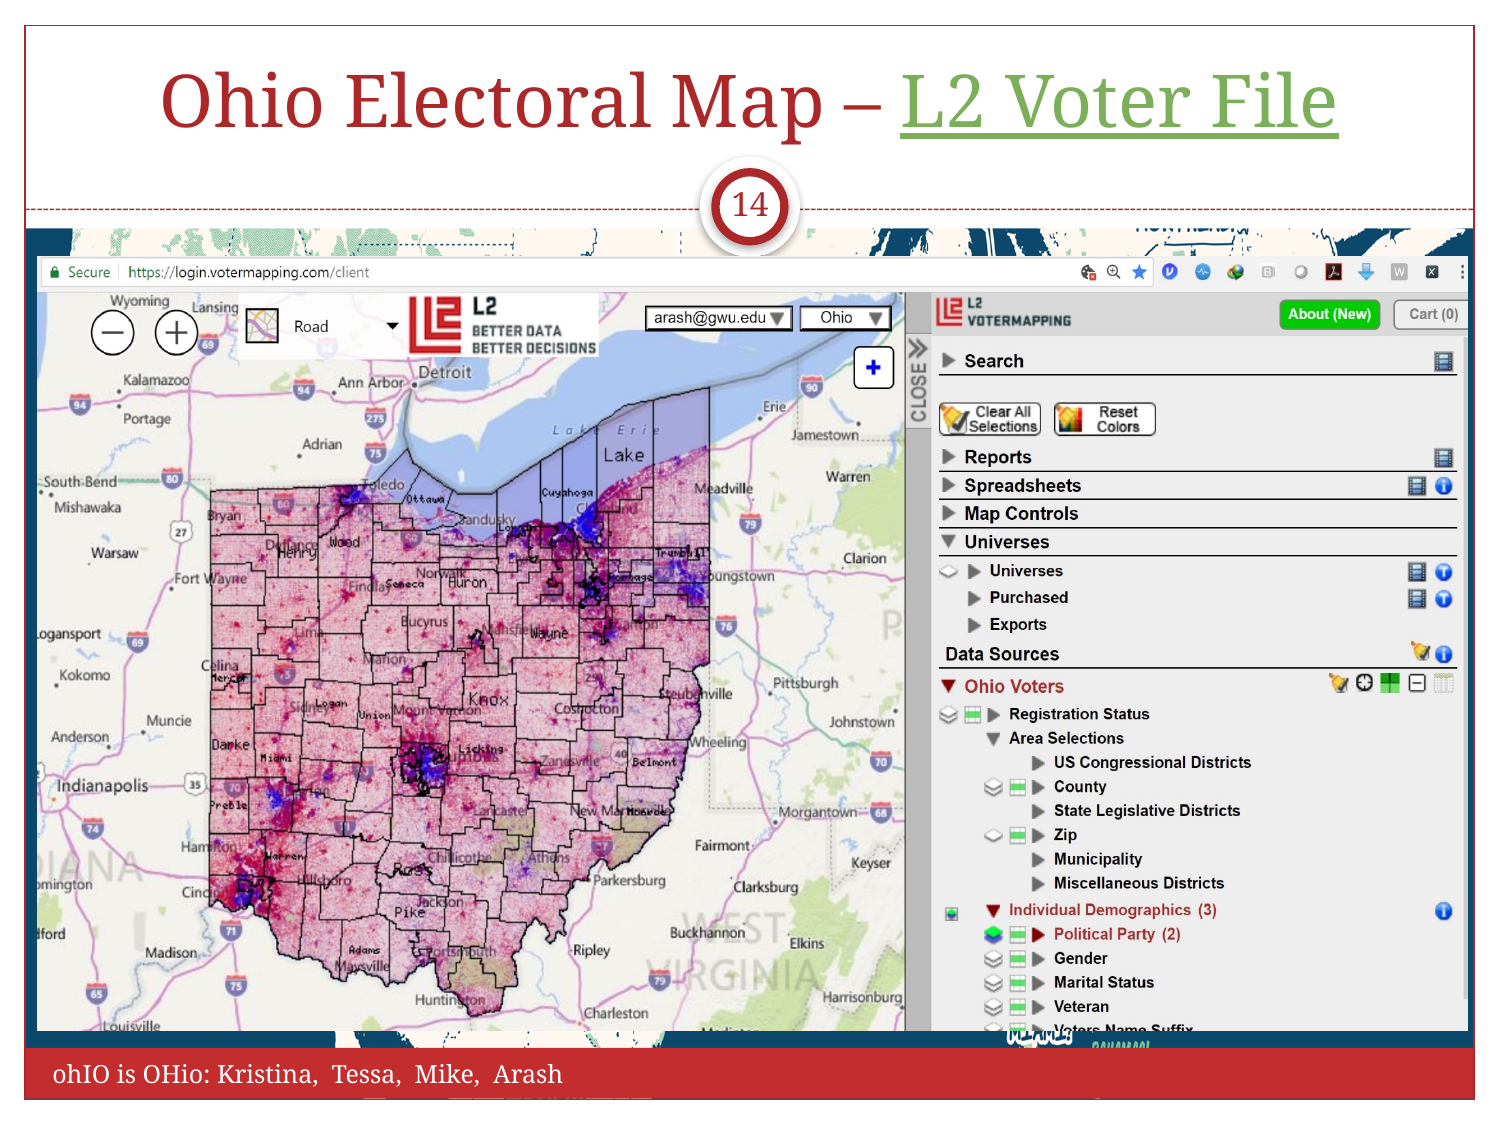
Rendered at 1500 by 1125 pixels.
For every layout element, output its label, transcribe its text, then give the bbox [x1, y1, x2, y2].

title Ohio Electoral Map – L2 Voter File [49, 37, 1450, 162]
slide_number 14 [712, 169, 788, 243]
footer ohIO is OHio: Kristina, Tessa, Mike, Arash [37, 1051, 1468, 1112]
picture [26, 229, 1473, 1047]
